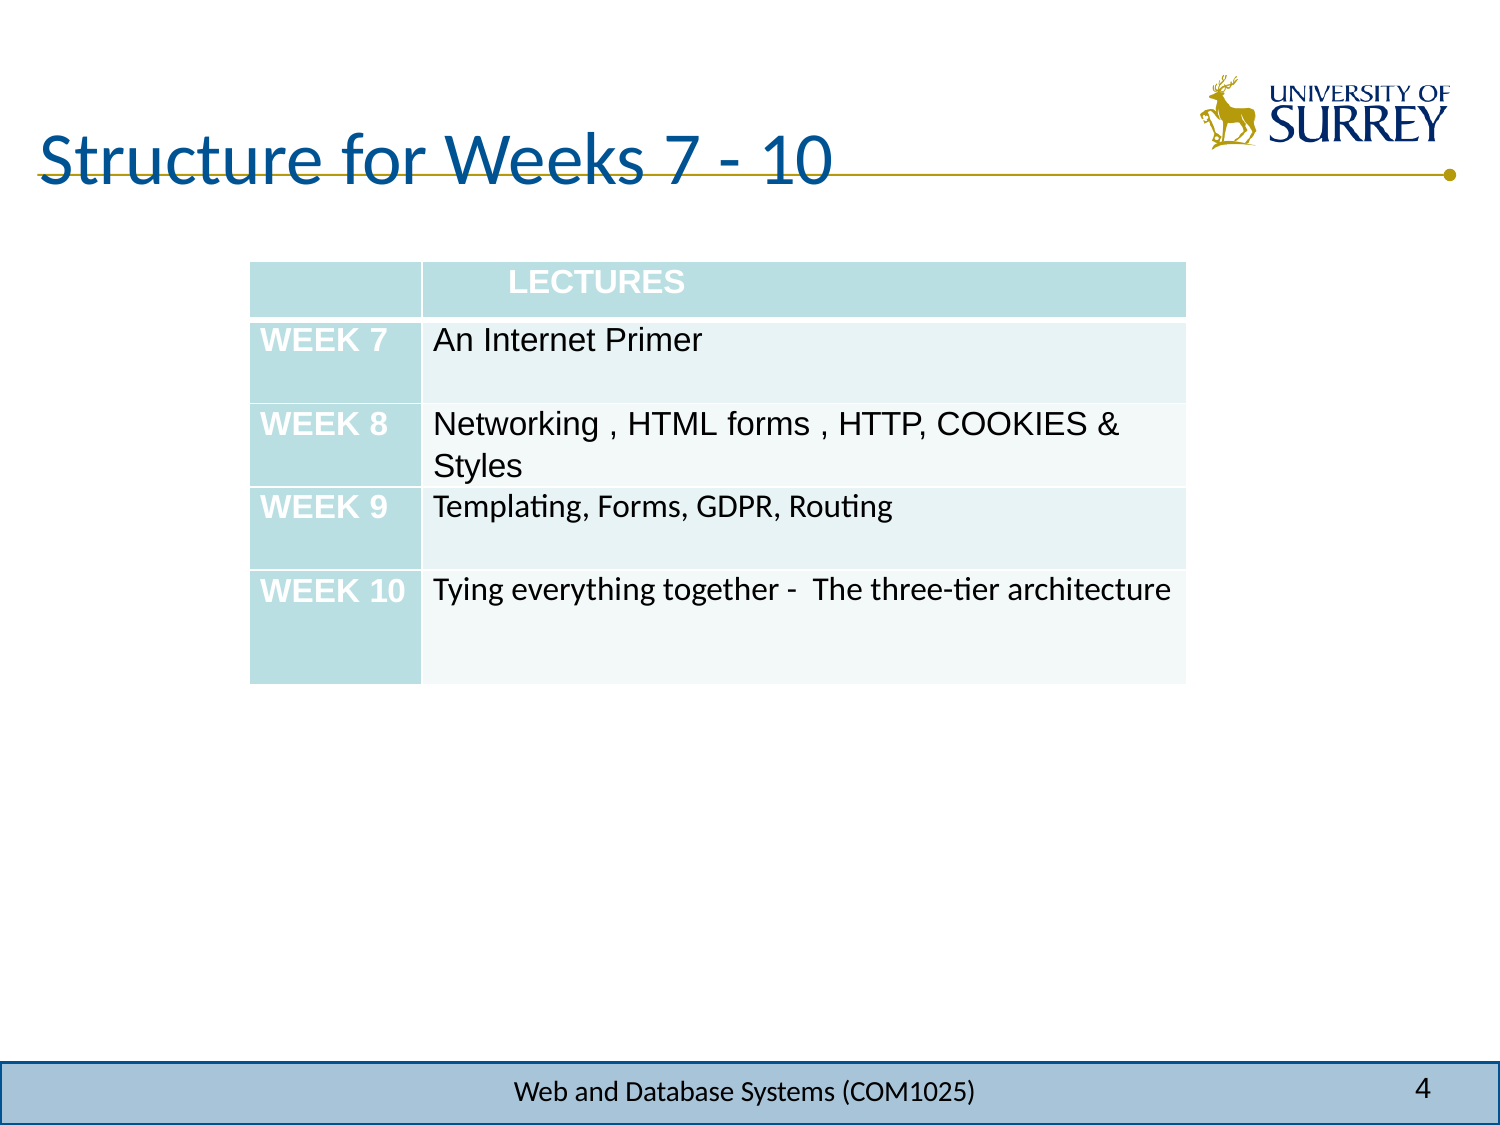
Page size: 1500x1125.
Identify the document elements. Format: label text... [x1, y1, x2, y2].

table_cell WEEK 9 [250, 488, 421, 569]
table_cell WEEK 8 [250, 404, 421, 486]
title Structure for Weeks 7 - 10 [37, 70, 1184, 298]
slide_number 4 [1408, 1069, 1456, 1125]
footer Web and Database Systems (COM1025) [511, 1077, 985, 1125]
table_cell WEEK 7 [250, 323, 421, 403]
table_cell Networking , HTML forms , HTTP, COOKIES & Styles [423, 404, 1186, 486]
table_cell An Internet Primer [423, 323, 1186, 403]
picture [1200, 75, 1450, 150]
table_cell WEEK 10 [250, 571, 421, 684]
table_header [250, 262, 421, 317]
table_header LECTURES [423, 262, 1186, 317]
table_cell Templating, Forms, GDPR, Routing [423, 488, 1186, 569]
table_cell Tying everything together - The three-tier architecture [423, 571, 1186, 684]
